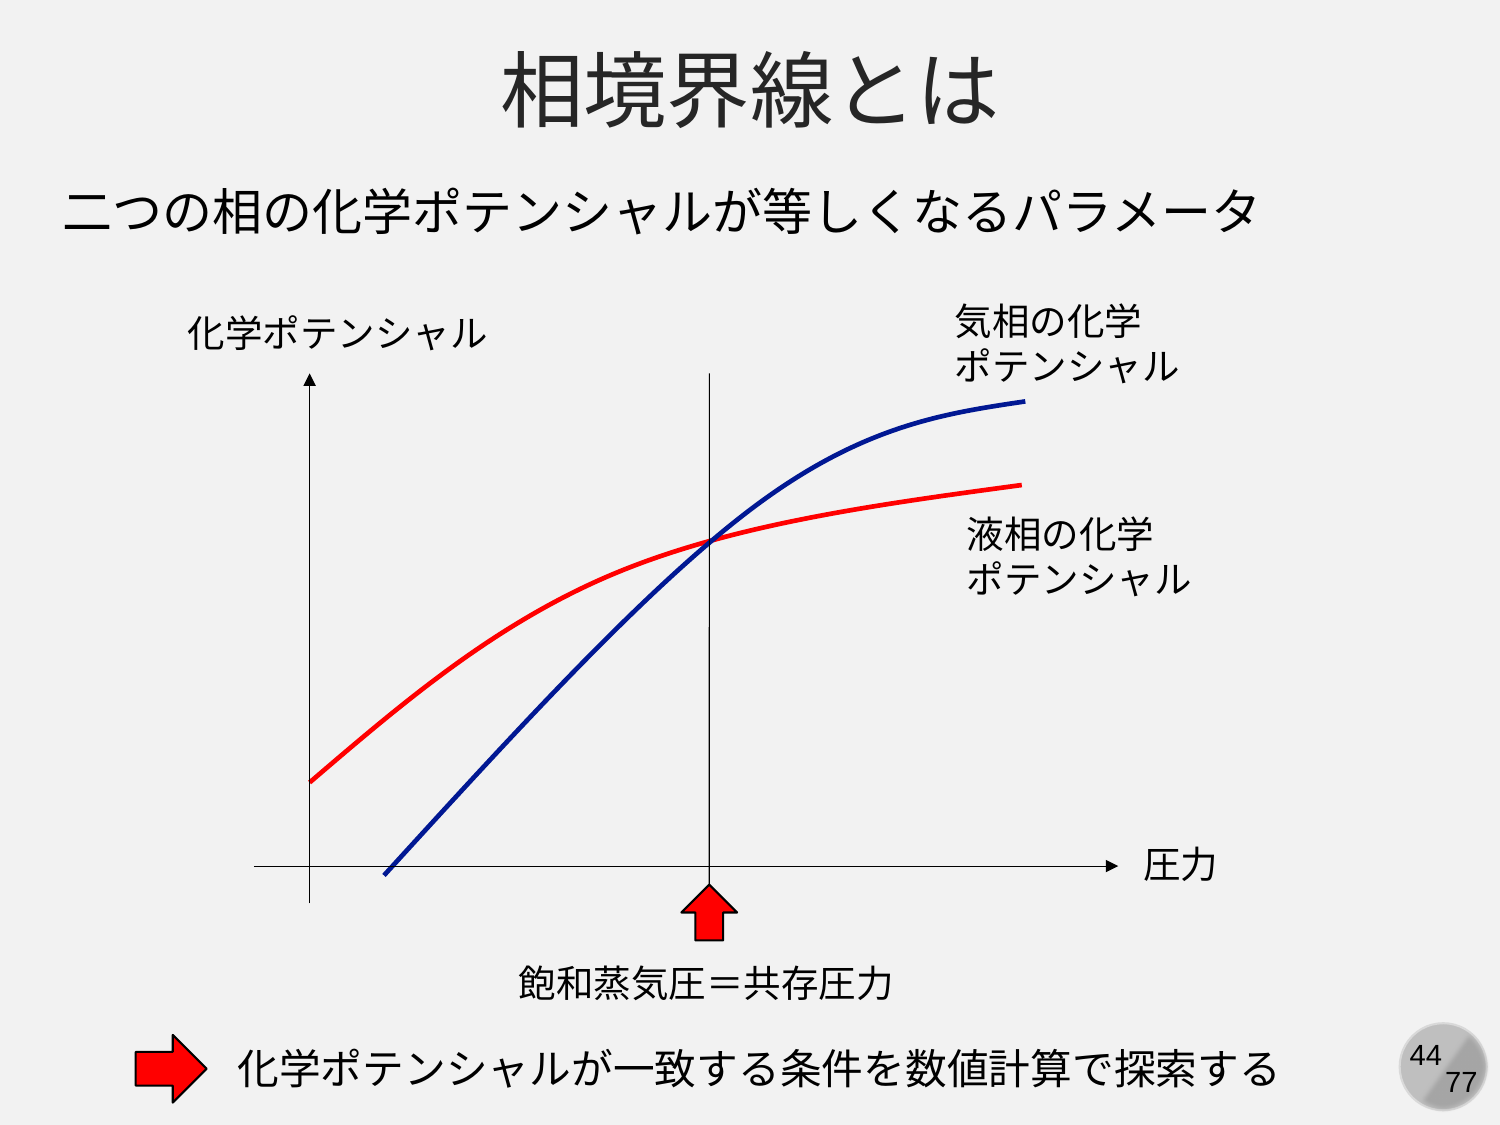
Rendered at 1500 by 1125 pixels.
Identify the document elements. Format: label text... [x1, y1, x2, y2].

text_box [134, 1033, 208, 1104]
text_box 液相の化学 ポテンシャル [1119, 503, 1207, 609]
text_box 化学ポテンシャル [172, 302, 503, 363]
text_box 化学ポテンシャルが一致する条件を数値計算で探索する [222, 1035, 1297, 1100]
text_box 飽和蒸気圧＝共存圧力 [503, 952, 909, 1012]
list 相境界線とは [0, 31, 1500, 155]
text_box 圧力 [1128, 834, 1234, 894]
text_box 二つの相の化学ポテンシャルが等しくなるパラメータ [48, 172, 1277, 248]
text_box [253, 373, 1119, 941]
text_box 気相の化学 ポテンシャル [940, 290, 1195, 396]
